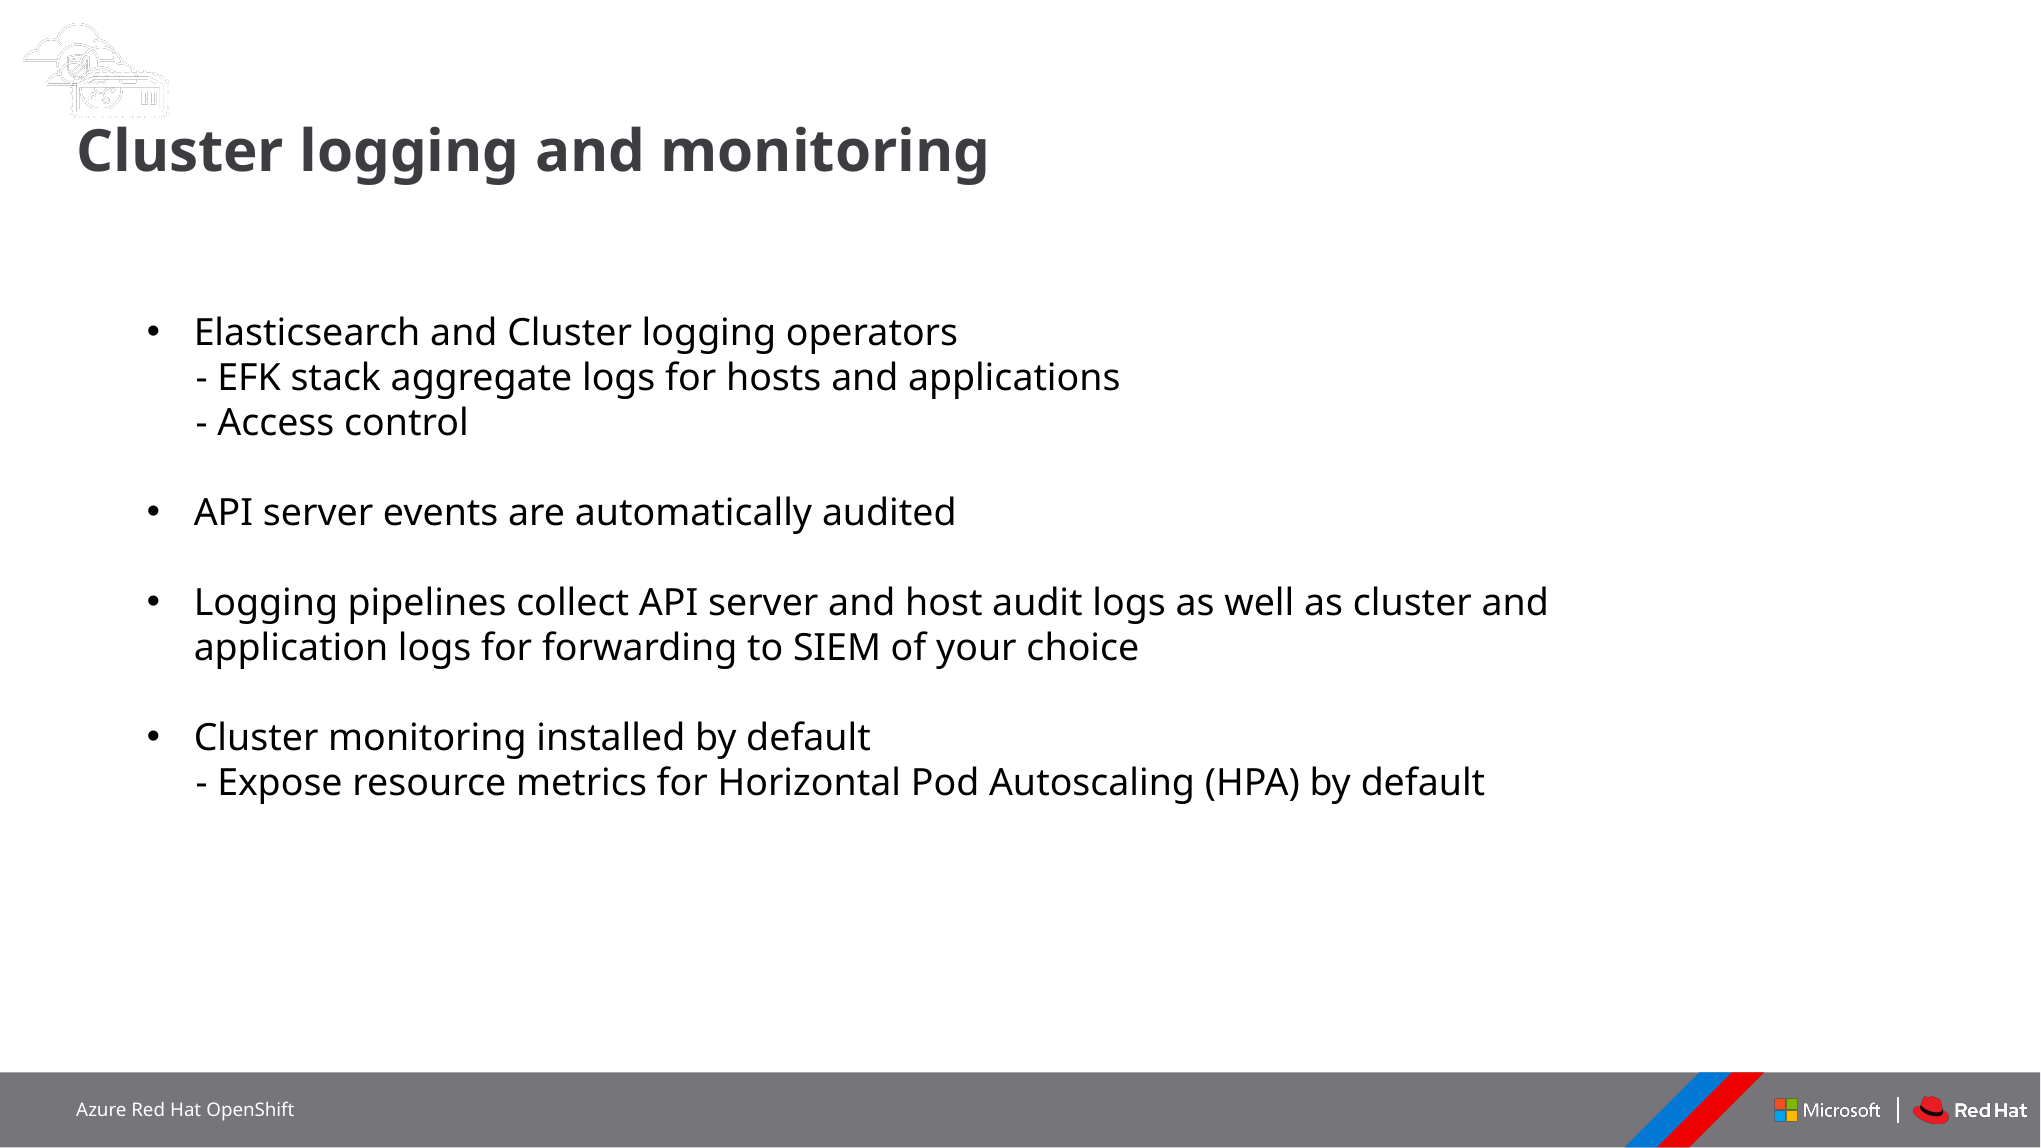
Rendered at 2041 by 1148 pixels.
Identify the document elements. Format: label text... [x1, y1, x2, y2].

picture [23, 23, 169, 118]
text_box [0, 1055, 2041, 1148]
title Cluster logging and monitoring [76, 103, 1969, 172]
text_box Elasticsearch and Cluster logging operators - EFK stack aggregate logs for hosts and applications - Access control API server events are automatically audited Logging pipelines collect API server and host audit logs as well as cluster and application logs for forwarding to SIEM of your choice Cluster monitoring installed by default - Expose resource metrics for Horizontal Pod Autoscaling (HPA) by default [131, 300, 1681, 1021]
